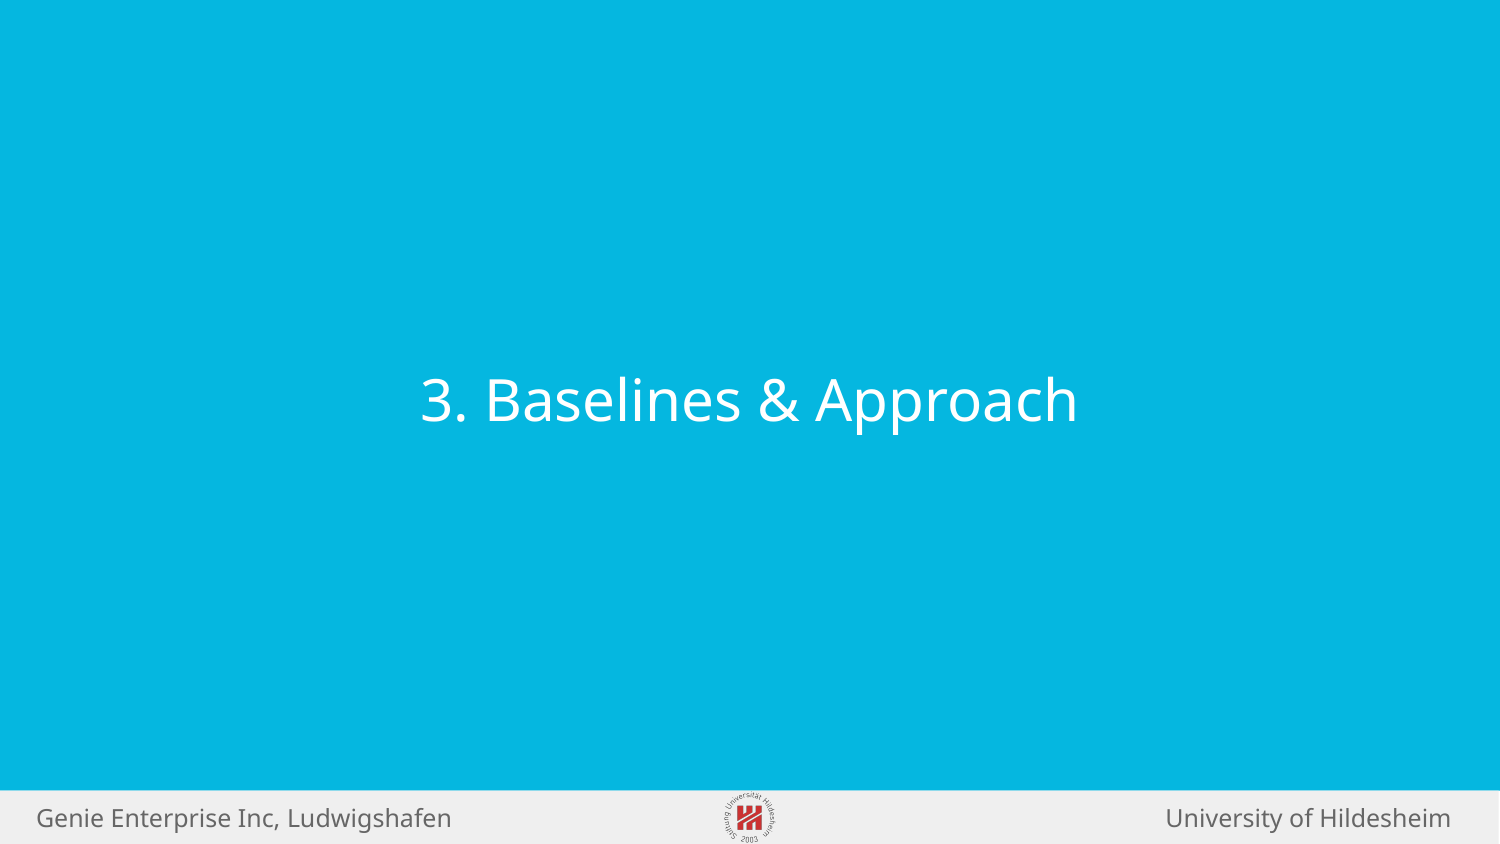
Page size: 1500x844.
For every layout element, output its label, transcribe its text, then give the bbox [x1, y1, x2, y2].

title 3. Baselines & Approach [51, 348, 1449, 443]
text_box Genie Enterprise Inc, Ludwigshafen University of Hildesheim [0, 790, 722, 844]
picture [723, 791, 777, 844]
text_box [0, 0, 1500, 791]
text_box Genie Enterprise Inc, Ludwigshafen University of Hildesheim [777, 790, 1499, 844]
